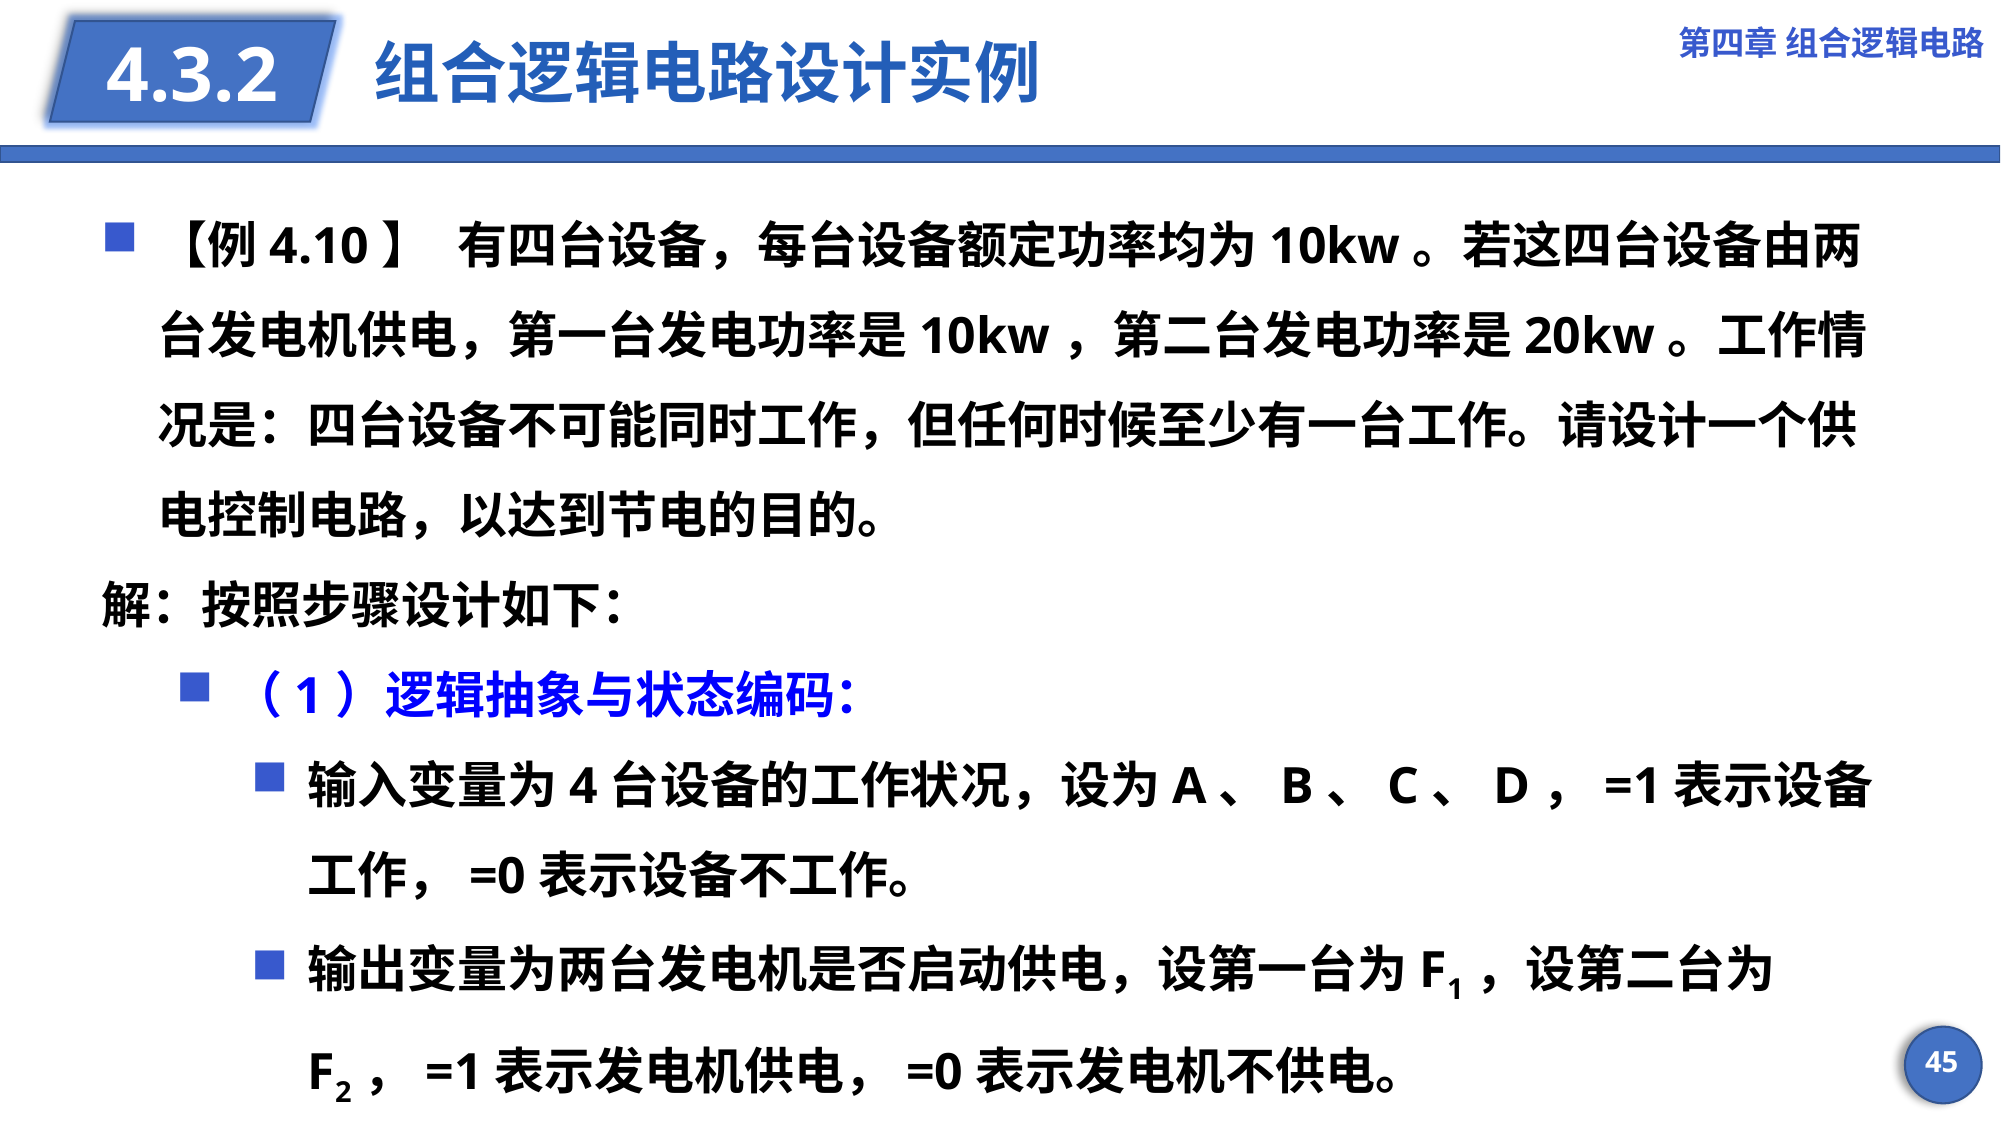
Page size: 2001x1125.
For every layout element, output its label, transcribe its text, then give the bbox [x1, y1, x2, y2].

footer 第四章 组合逻辑电路 [1654, 0, 2000, 84]
slide_number 45 [1904, 1033, 1989, 1094]
title 组合逻辑电路设计实例 [358, 16, 1306, 137]
text_box 4.3.2 [48, 20, 337, 123]
text_box 【例4.10】 有四台设备，每台设备额定功率均为10kw。若这四台设备由两台发电机供电，第一台发电功率是10kw，第二台发电功率是20kw。工作情况是：四台设备不可能同时工作，但任何时候至少有一台工作。请设计一个供电控制电路，以达到节电的目的。 解：按照步骤设计如下： （1）逻辑抽象与状态编码： 输入变量为4台设备的工作状况，设为A、B、C、D，=1表示设备工作，=0表示设备不工作。 输出变量为两台发电机是否启动供电，设第一台为F1，设第二台为F2，=1表示发电机供电，=0表示发电机不供电。 [86, 175, 1904, 1116]
